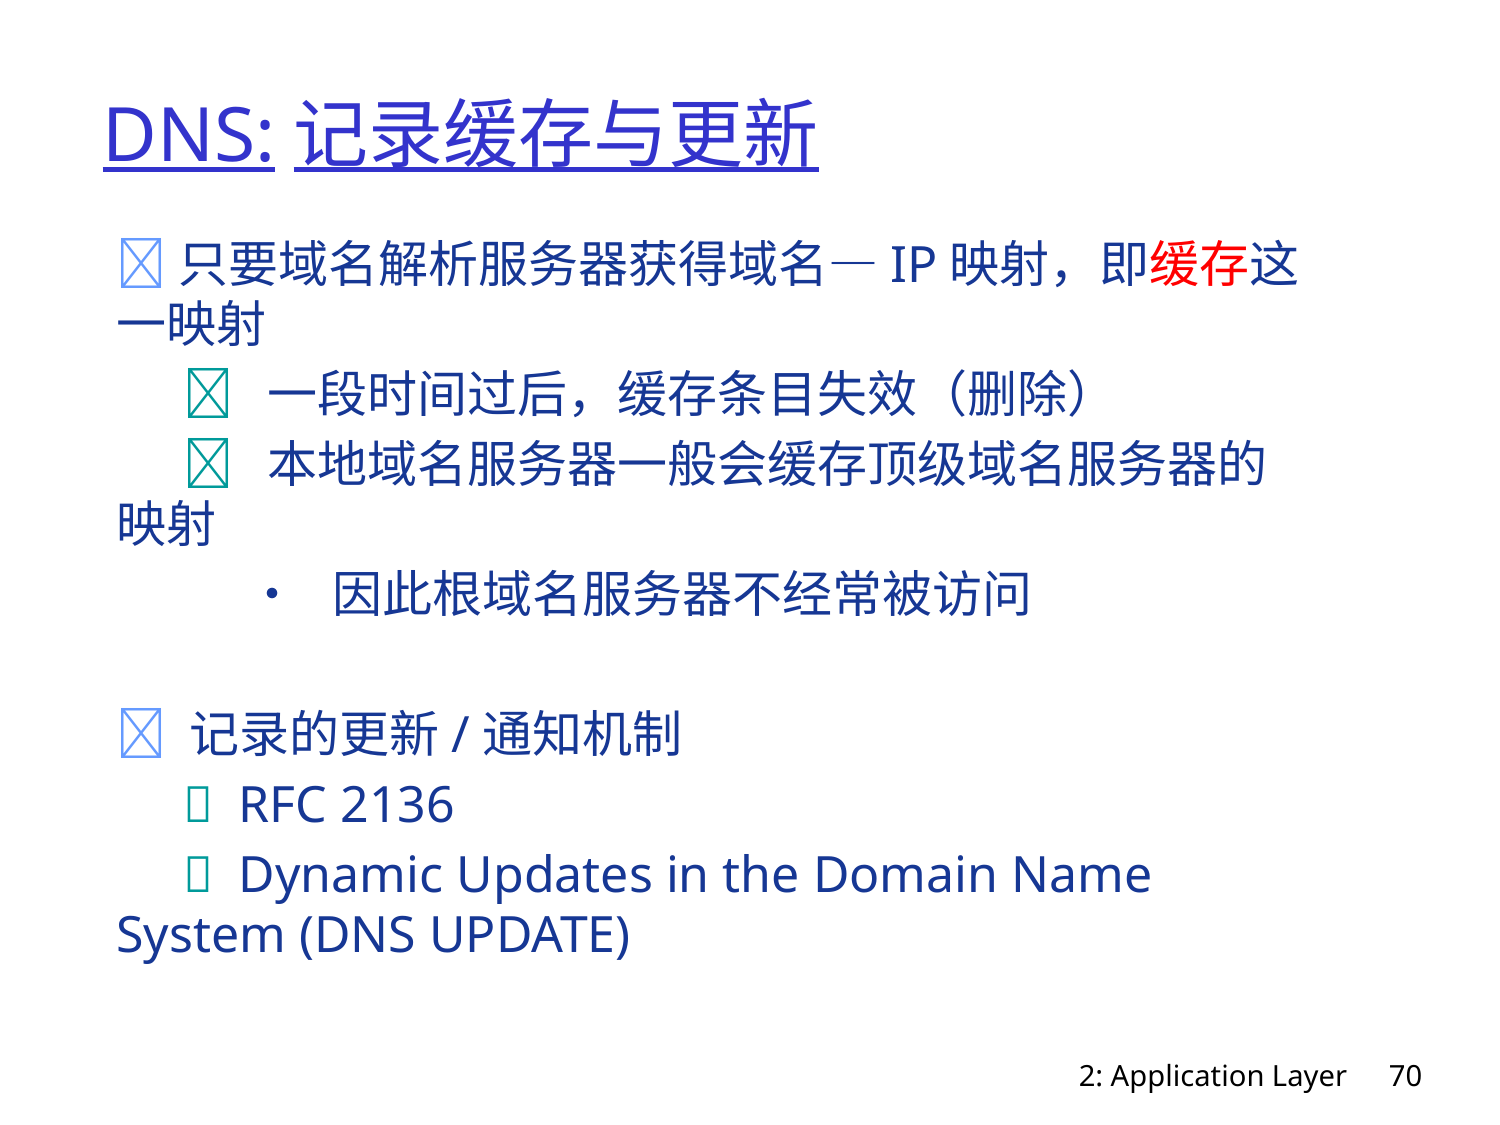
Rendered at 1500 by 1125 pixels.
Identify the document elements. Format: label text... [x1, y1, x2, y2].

footer 2: Application Layer [887, 1049, 1362, 1125]
text_box 只要域名解析服务器获得域名—IP映射，即缓存这一映射  一段时间过后，缓存条目失效（删除）  本地域名服务器一般会缓存顶级域名服务器的映射 • 因此根域名服务器不经常被访问  记录的更新/通知机制  RFC 2136  Dynamic Updates in the Domain Name System (DNS UPDATE) [101, 224, 1330, 970]
title DNS:记录缓存与更新 [87, 37, 1363, 226]
slide_number 70 [1362, 1049, 1438, 1125]
